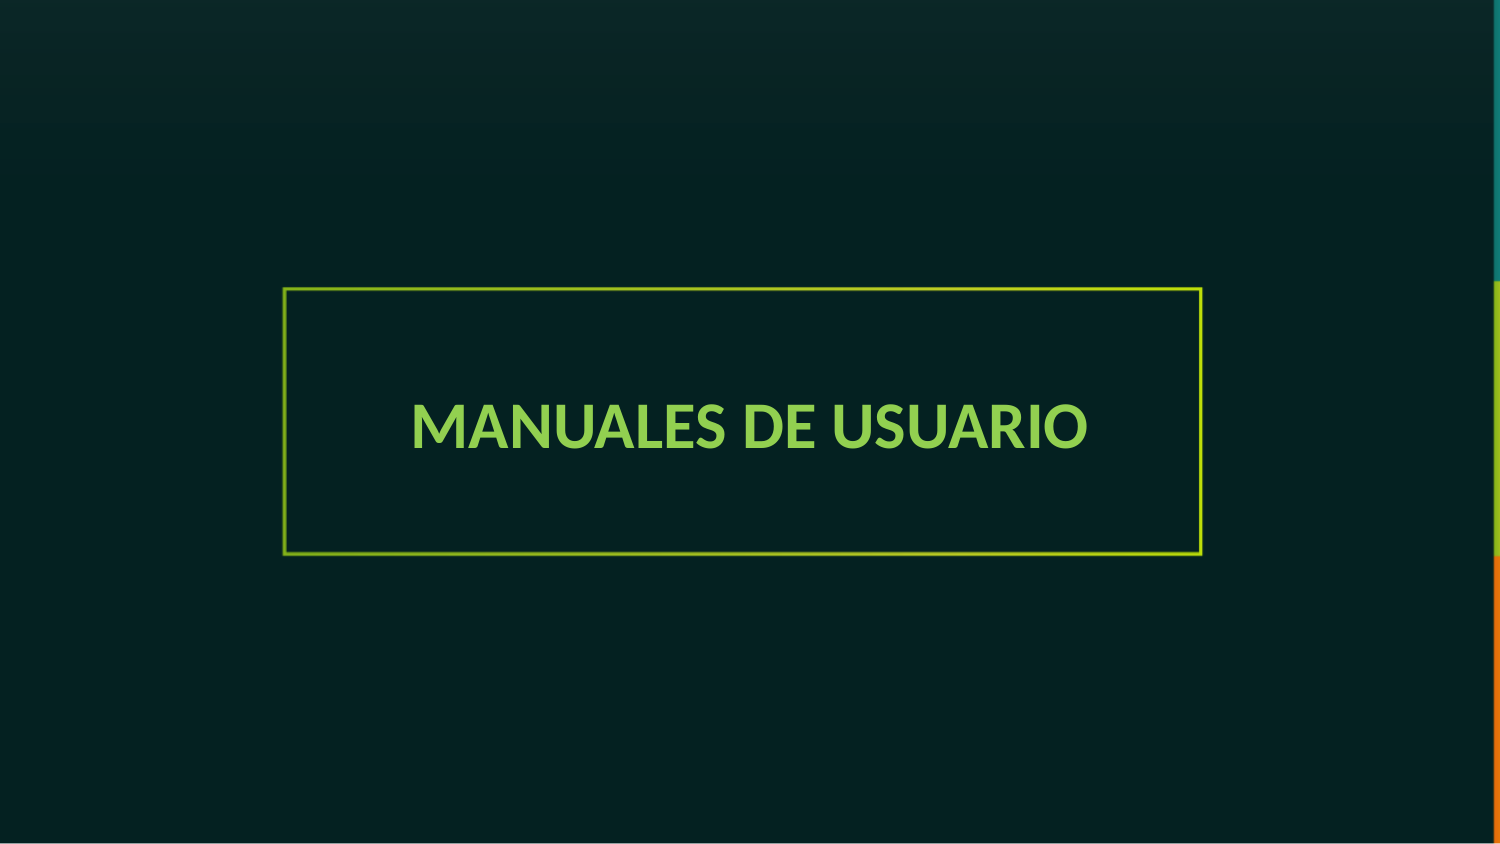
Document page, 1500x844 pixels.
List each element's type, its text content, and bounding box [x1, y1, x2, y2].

picture [0, 0, 1500, 844]
text_box MANUALES DE USUARIO [322, 357, 1178, 486]
